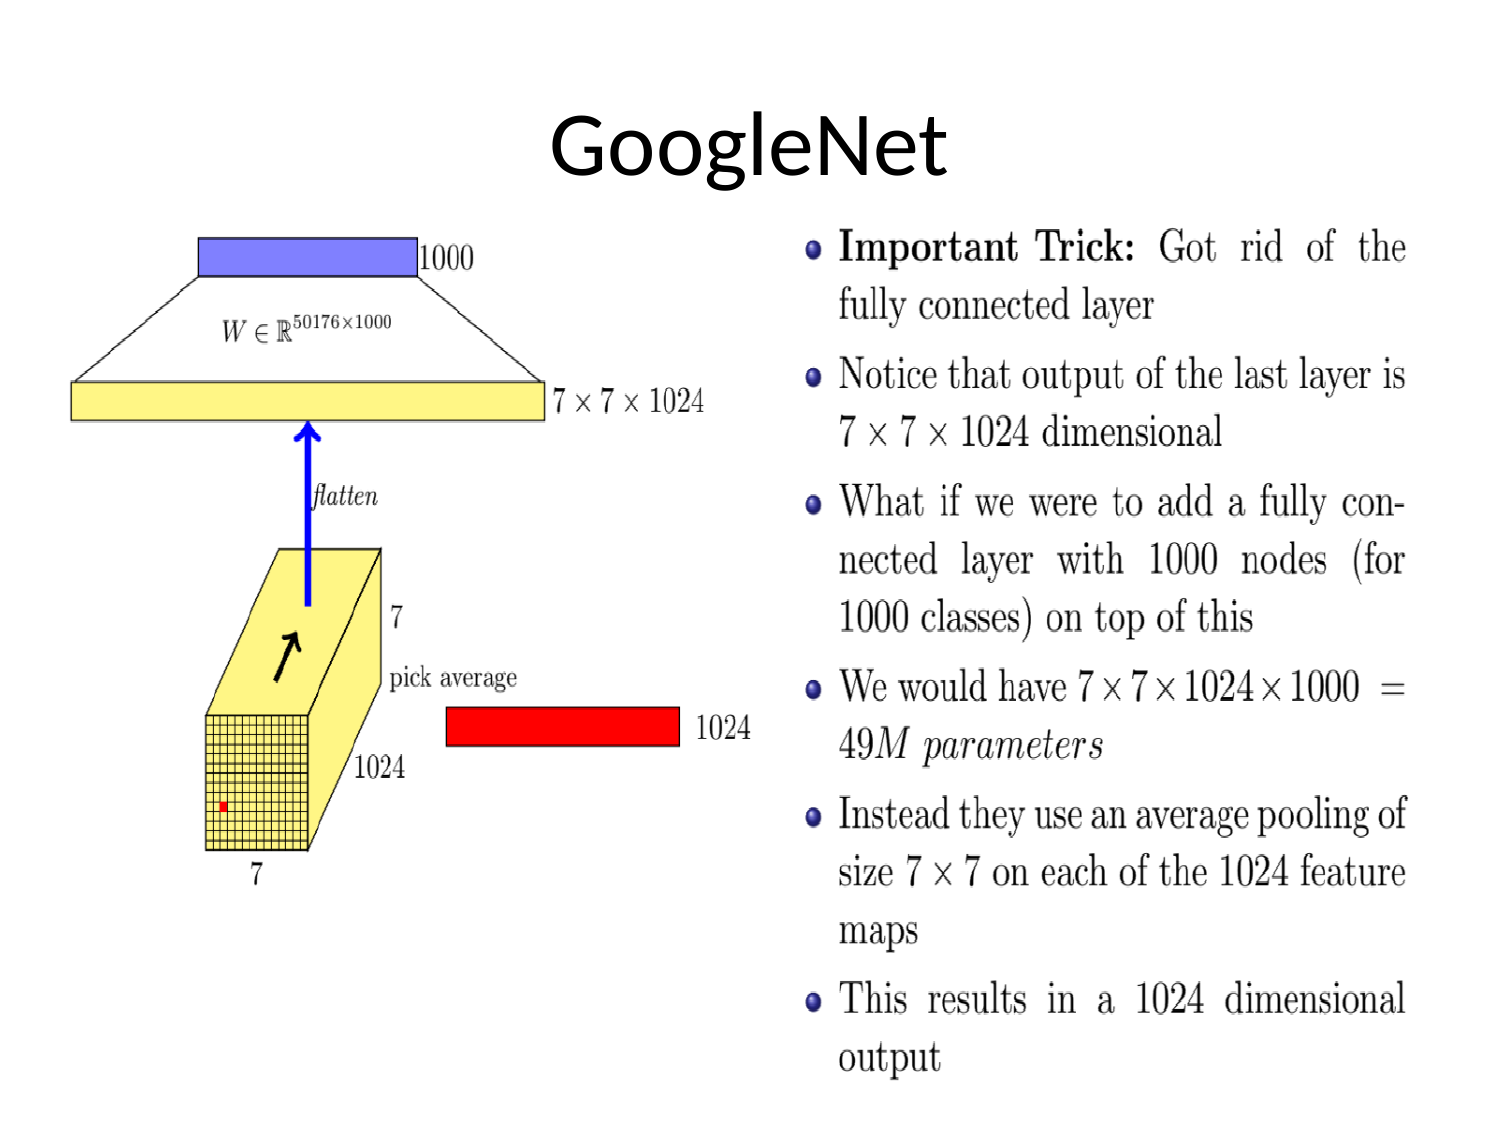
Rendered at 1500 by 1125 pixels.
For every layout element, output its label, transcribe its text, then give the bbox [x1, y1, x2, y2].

title GoogleNet [75, 45, 1425, 206]
picture [40, 207, 1429, 1107]
